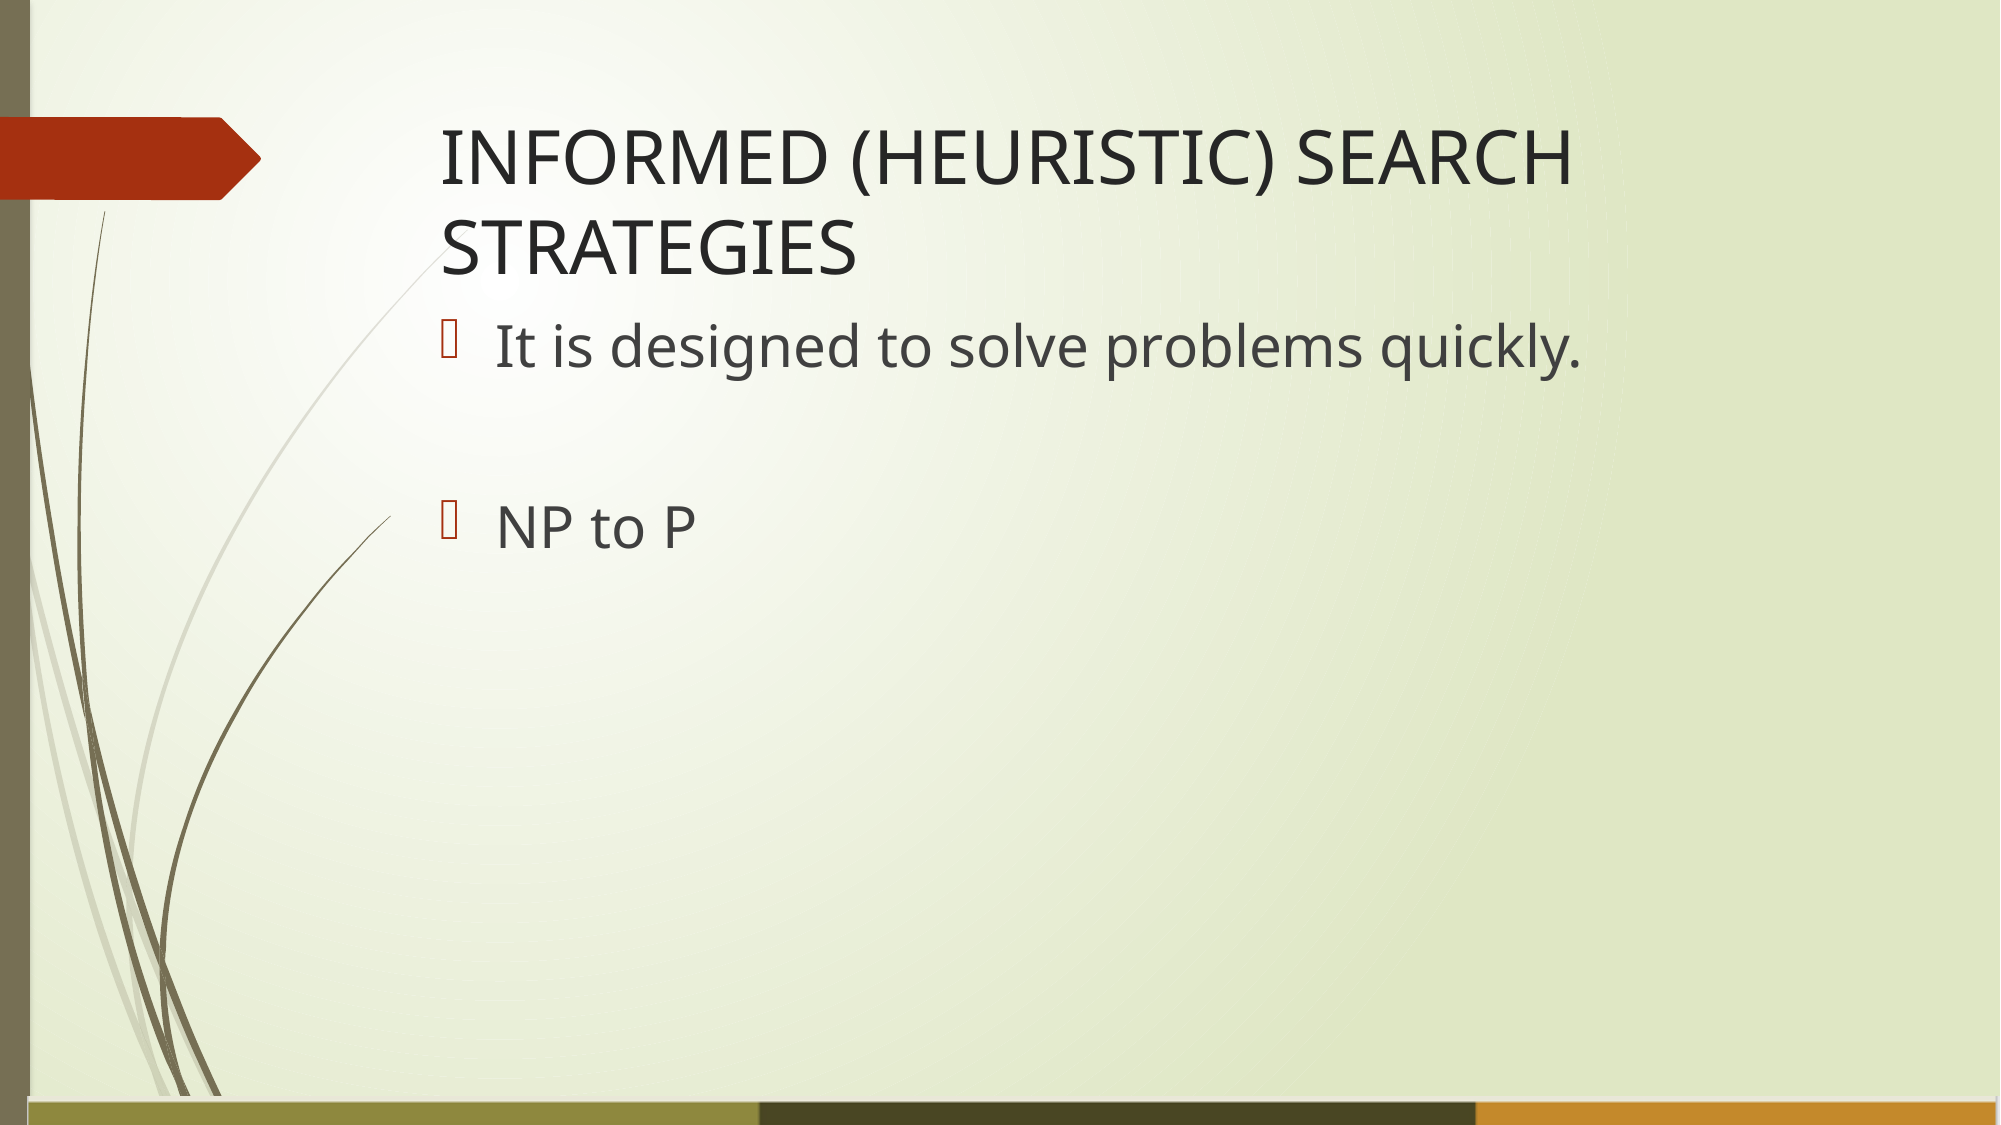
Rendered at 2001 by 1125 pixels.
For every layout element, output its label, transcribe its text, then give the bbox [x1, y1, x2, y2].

picture [27, 1096, 2000, 1125]
list It is designed to solve problems quickly. NP to P [424, 301, 1931, 1095]
title INFORMED (HEURISTIC) SEARCH STRATEGIES [425, 102, 1888, 301]
